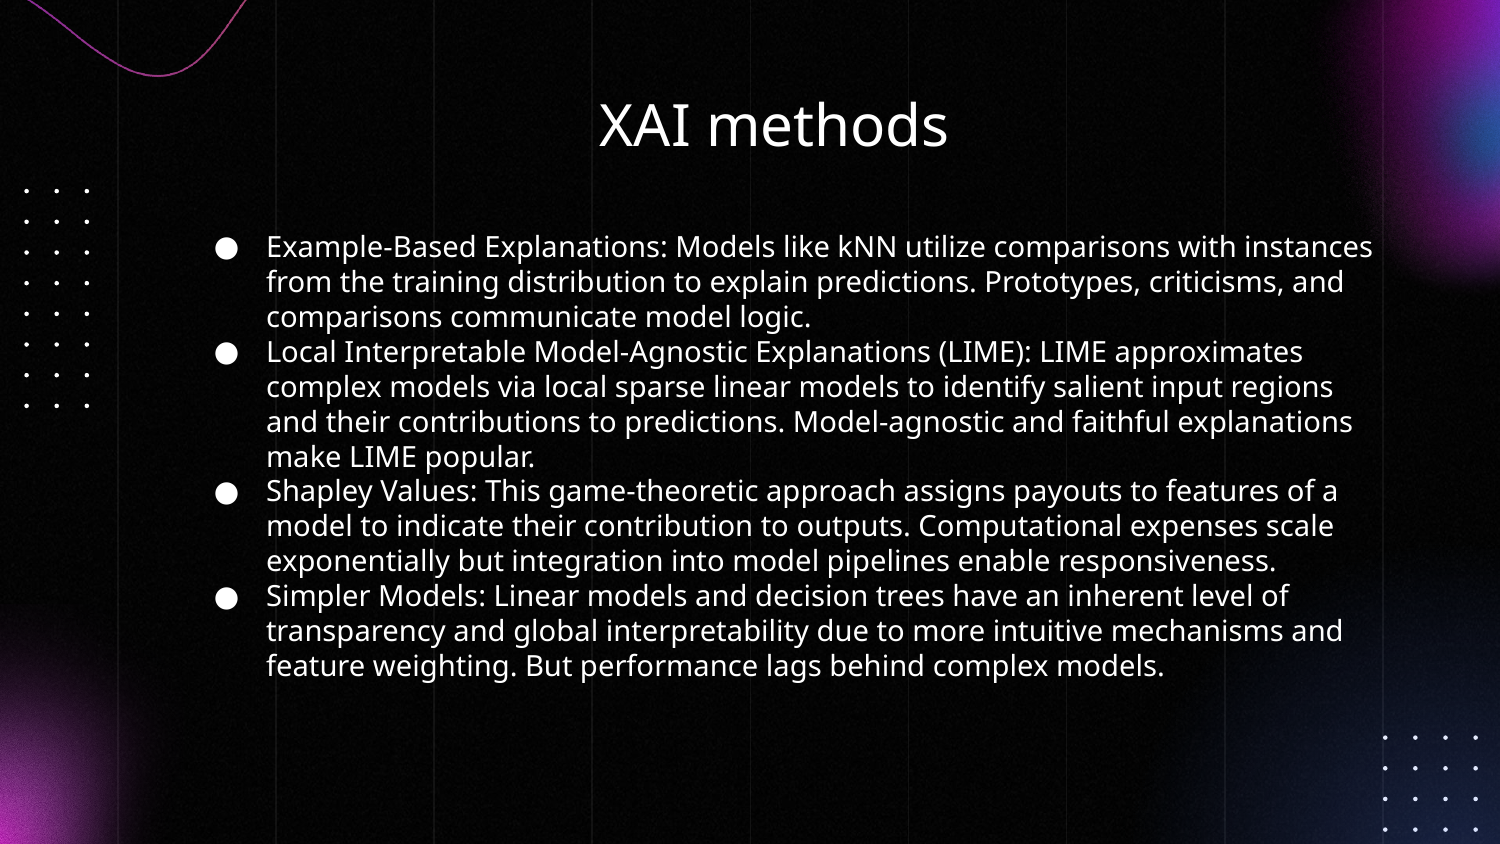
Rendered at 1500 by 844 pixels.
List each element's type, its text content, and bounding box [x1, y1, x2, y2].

picture [0, 0, 1500, 844]
text_box Example-Based Explanations: Models like kNN utilize comparisons with instances from the training distribution to explain predictions. Prototypes, criticisms, and comparisons communicate model logic. Local Interpretable Model-Agnostic Explanations (LIME): LIME approximates complex models via local sparse linear models to identify salient input regions and their contributions to predictions. Model-agnostic and faithful explanations make LIME popular. Shapley Values: This game-theoretic approach assigns payouts to features of a model to indicate their contribution to outputs. Computational expenses scale exponentially but integration into model pipelines enable responsiveness. Simpler Models: Linear models and decision trees have an inherent level of transparency and global interpretability due to more intuitive mechanisms and feature weighting. But performance lags behind complex models. [176, 178, 1391, 698]
title XAI methods [118, 72, 1432, 167]
